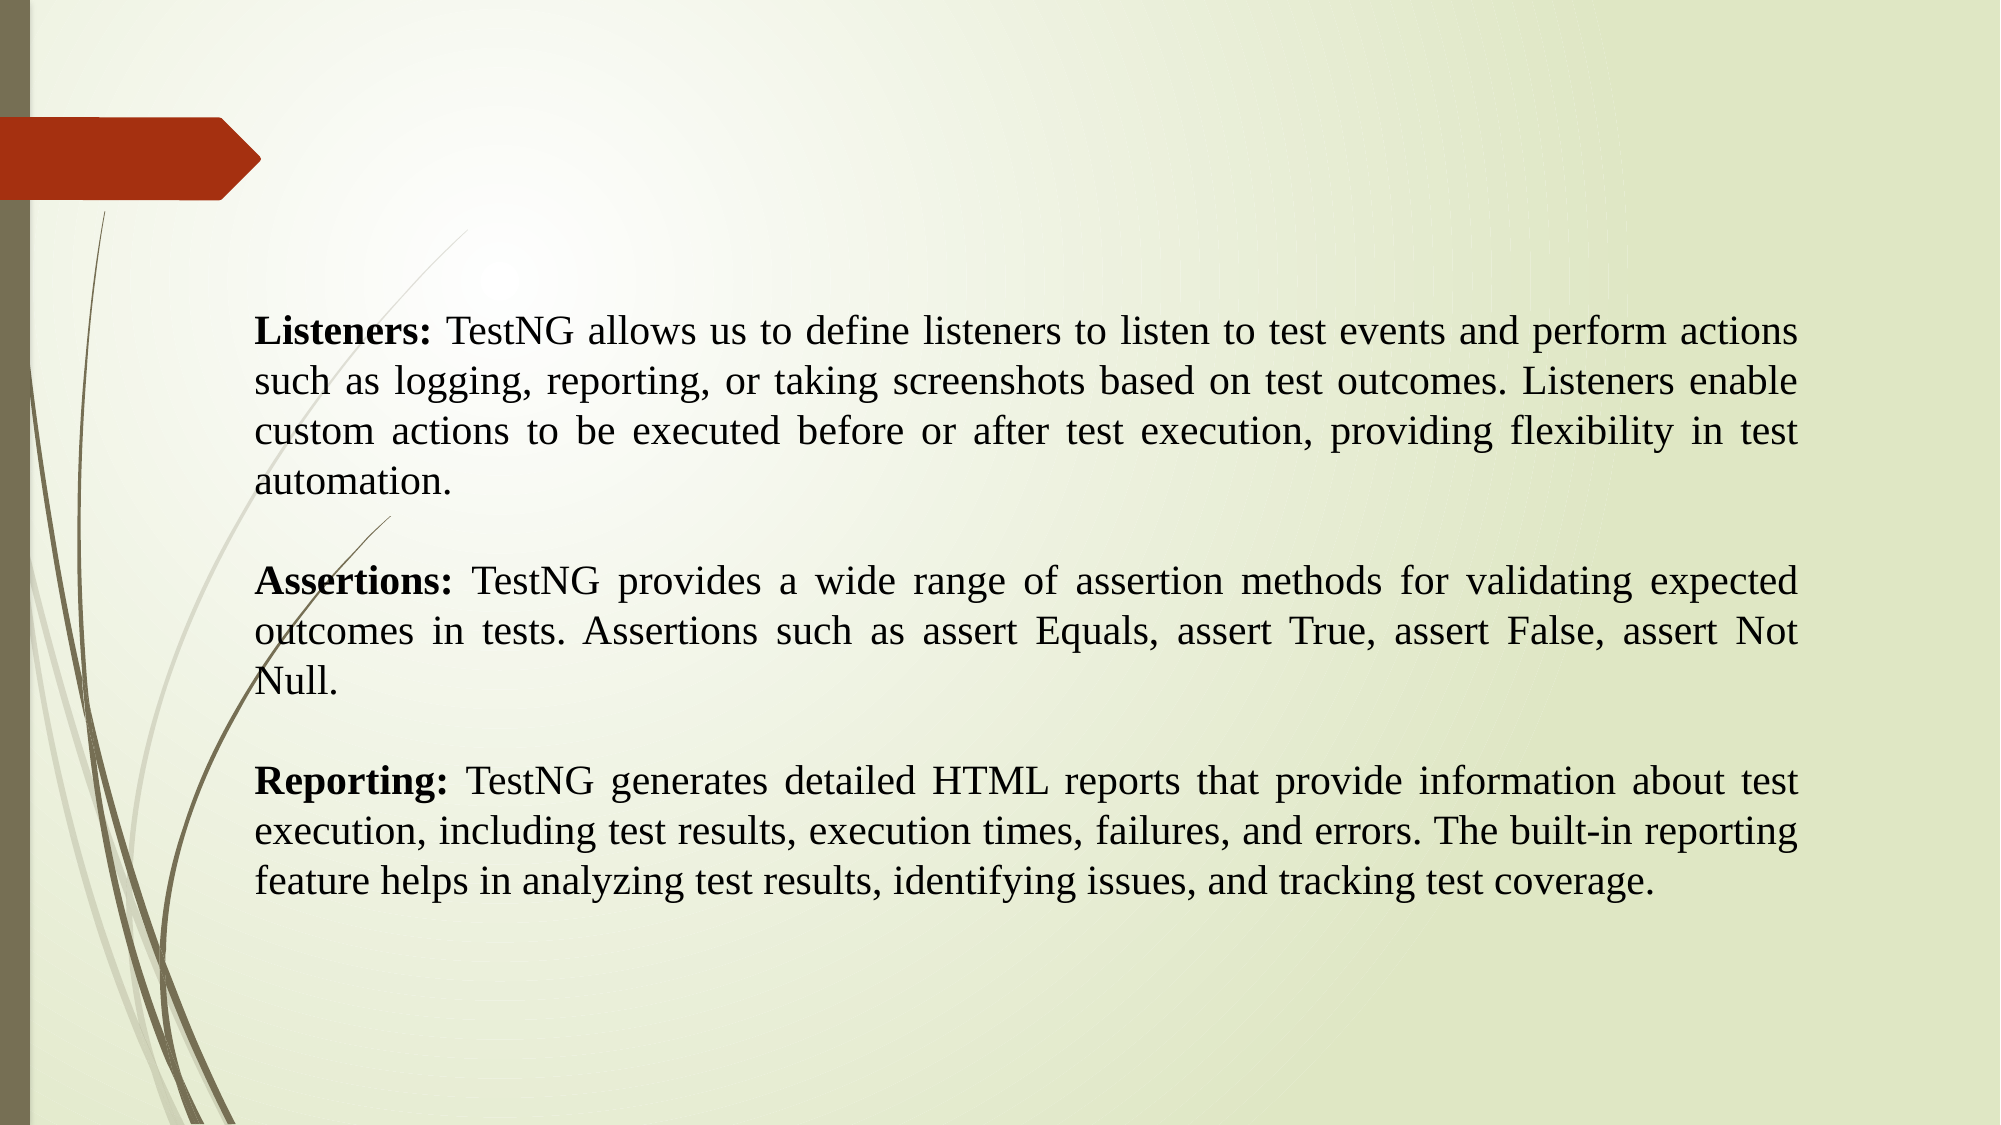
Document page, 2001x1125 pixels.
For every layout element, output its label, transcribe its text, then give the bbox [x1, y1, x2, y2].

text_box Listeners: TestNG allows us to define listeners to listen to test events and perform actions such as logging, reporting, or taking screenshots based on test outcomes. Listeners enable custom actions to be executed before or after test execution, providing flexibility in test automation. Assertions: TestNG provides a wide range of assertion methods for validating expected outcomes in tests. Assertions such as assert Equals, assert True, assert False, assert Not Null. Reporting: TestNG generates detailed HTML reports that provide information about test execution, including test results, execution times, failures, and errors. The built-in reporting feature helps in analyzing test results, identifying issues, and tracking test coverage. [239, 295, 1815, 955]
